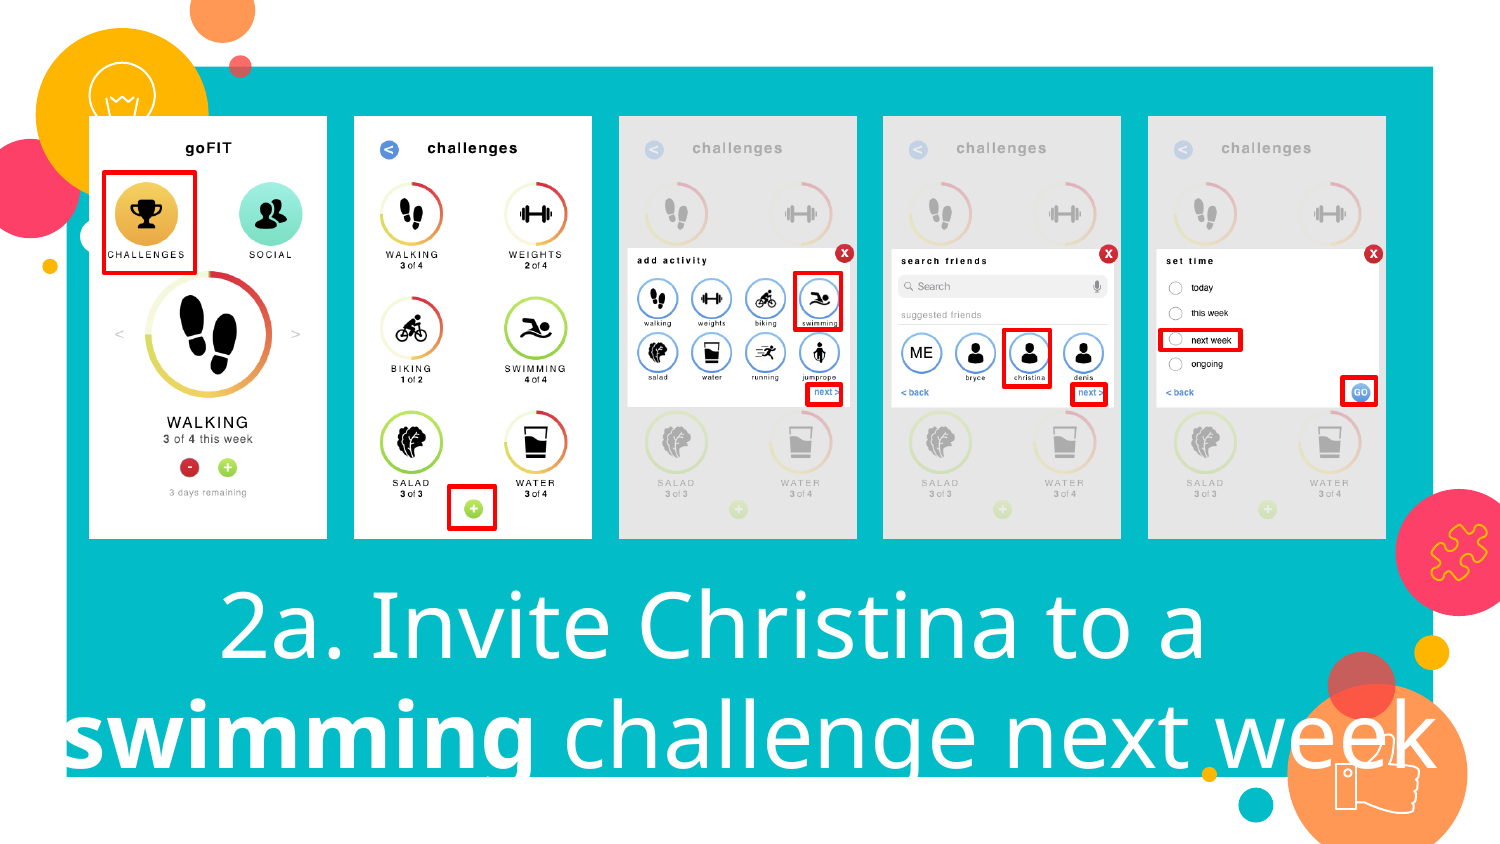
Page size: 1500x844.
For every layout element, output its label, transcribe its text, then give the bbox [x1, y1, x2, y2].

picture [89, 116, 327, 539]
title 2a. Invite Christina to a swimming challenge next week [0, 581, 1500, 773]
picture [1148, 116, 1386, 539]
picture [883, 116, 1122, 539]
picture [618, 116, 857, 539]
picture [354, 116, 592, 539]
